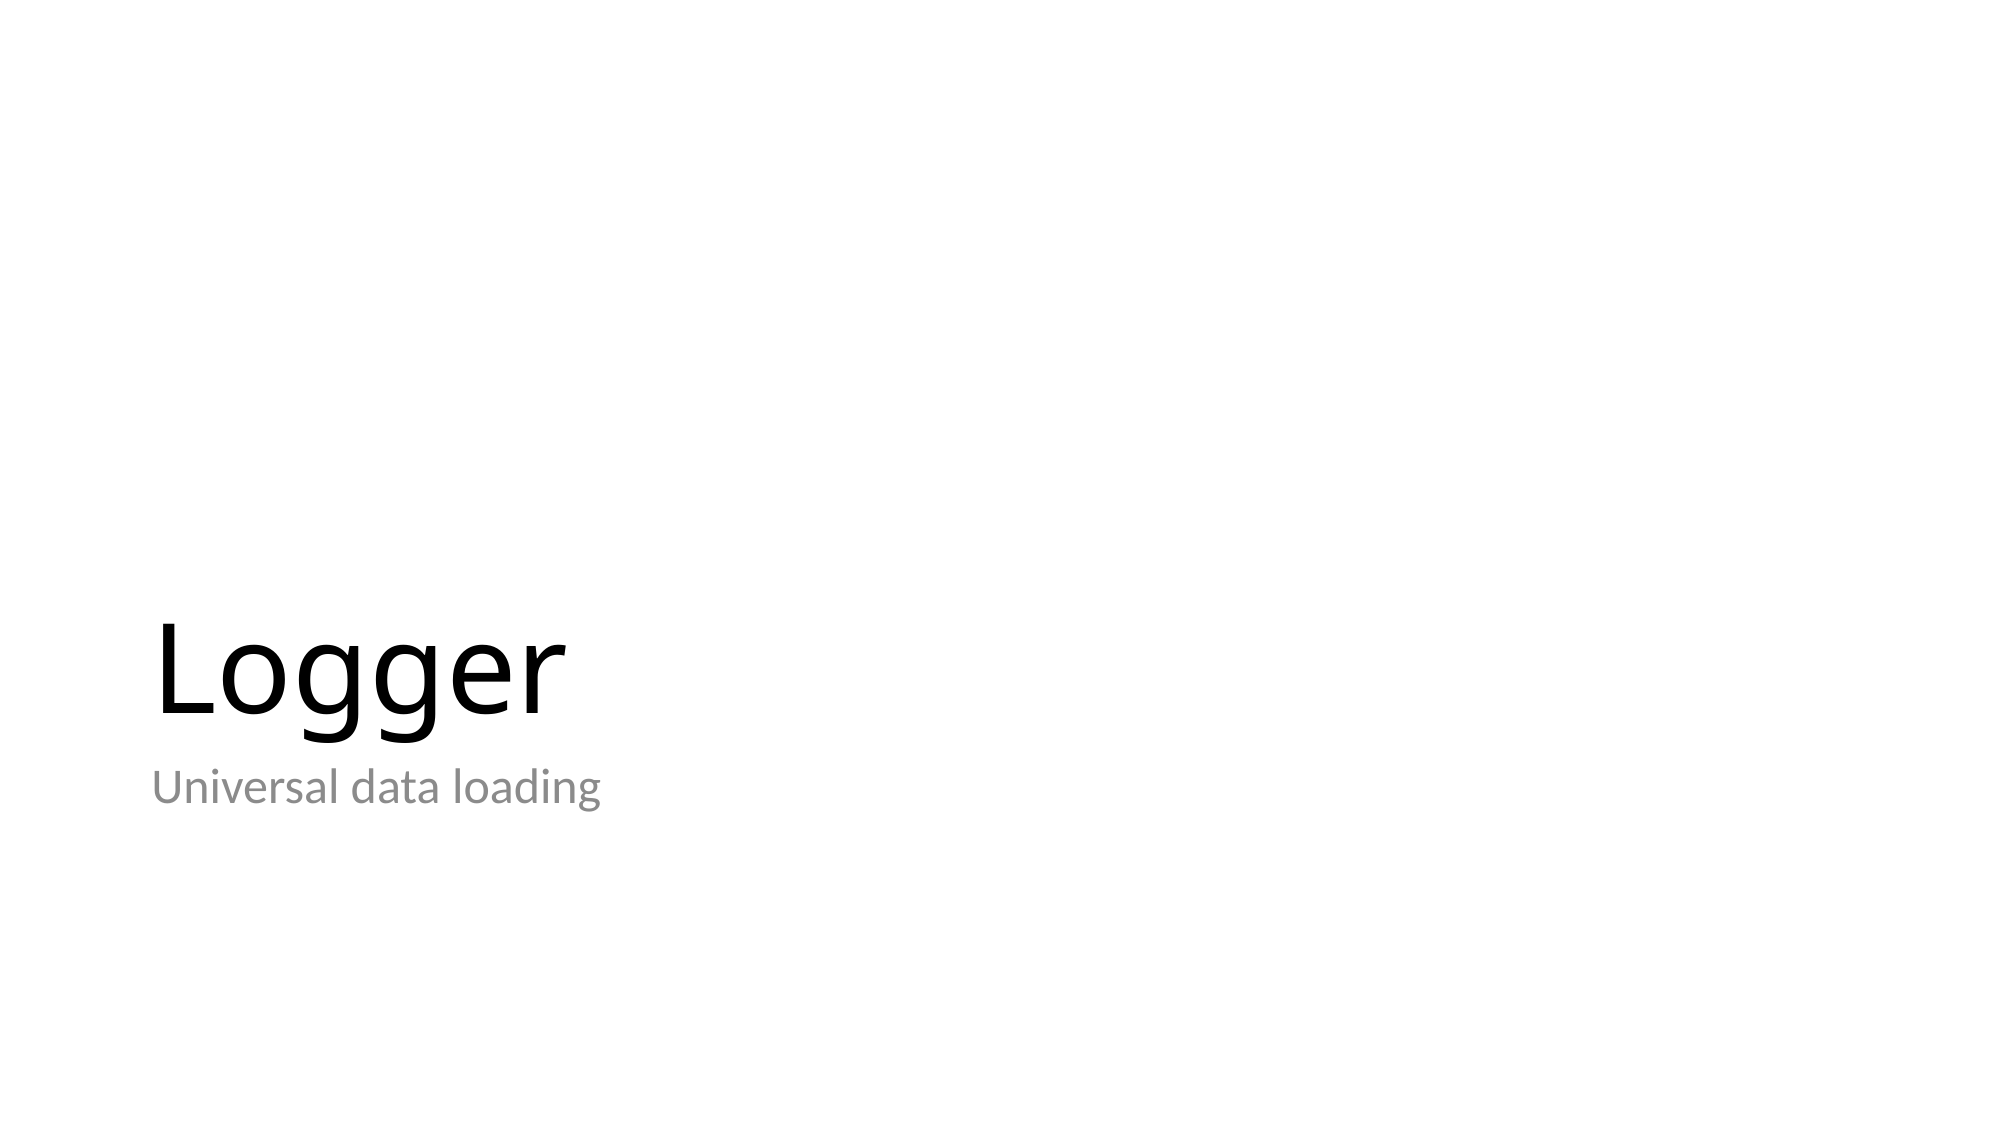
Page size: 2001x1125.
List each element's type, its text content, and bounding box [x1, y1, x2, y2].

list Universal data loading [136, 752, 1862, 999]
title Logger [136, 280, 1862, 749]
